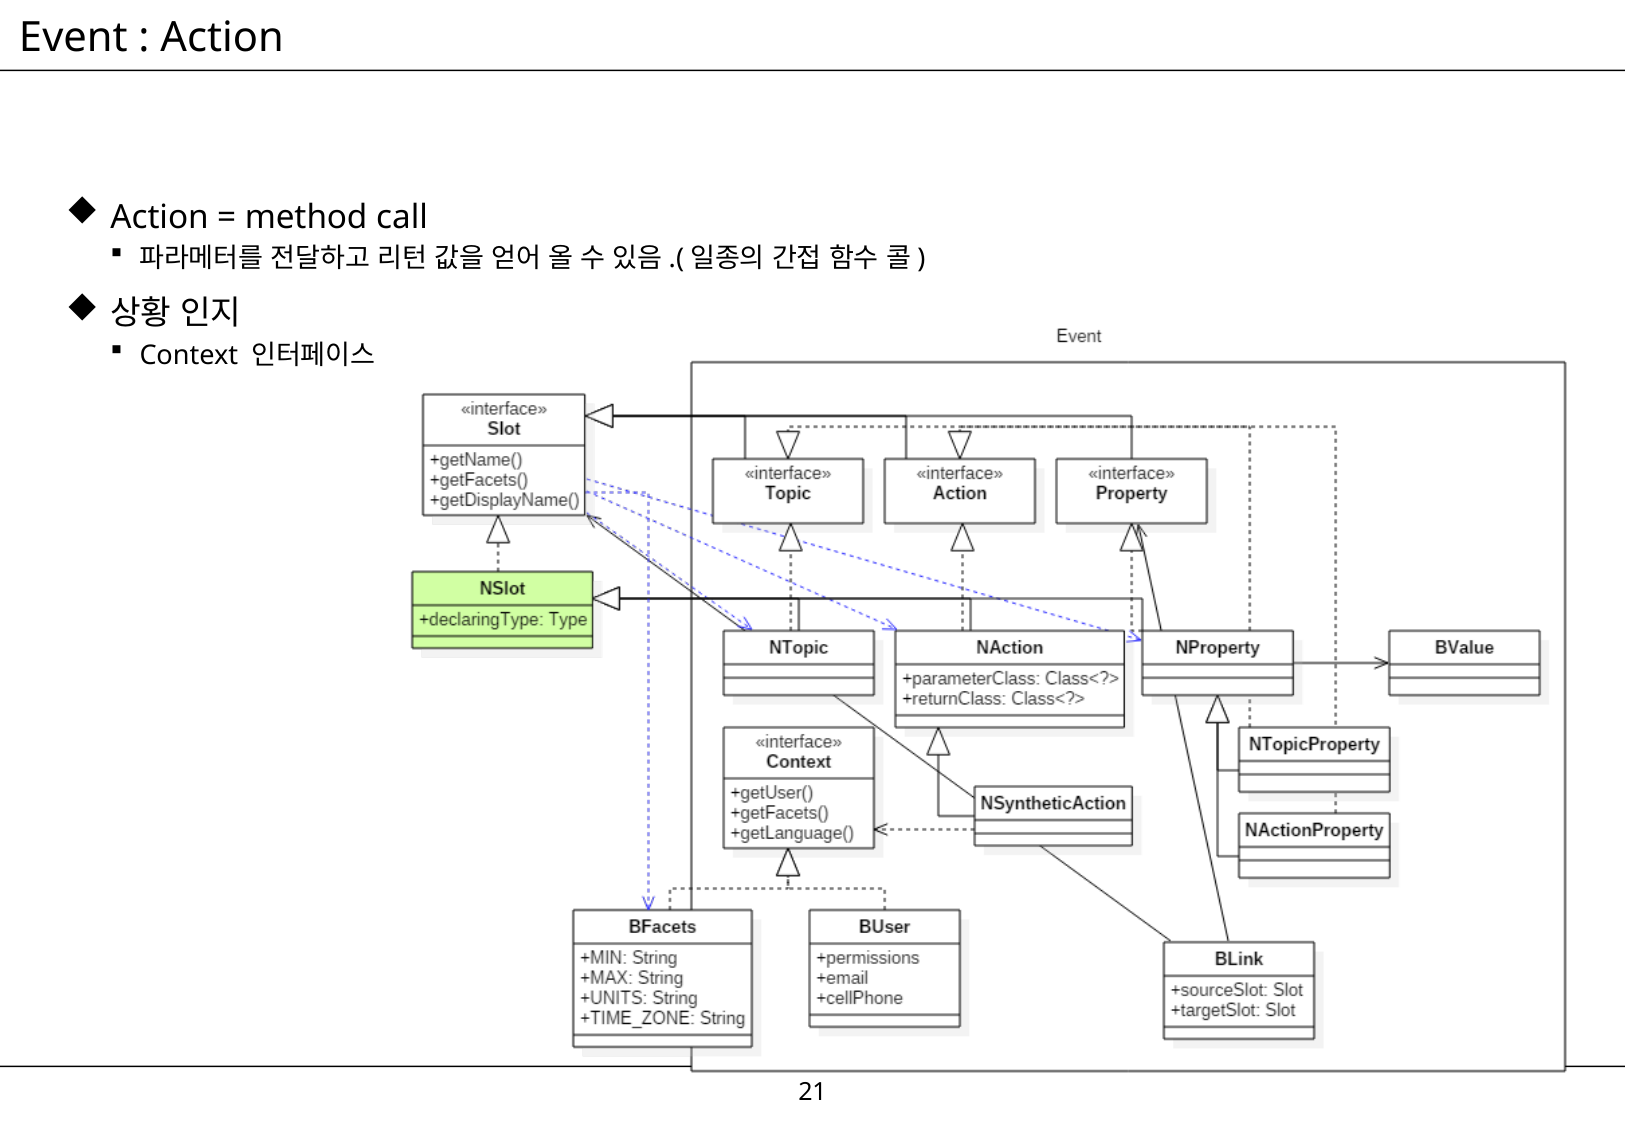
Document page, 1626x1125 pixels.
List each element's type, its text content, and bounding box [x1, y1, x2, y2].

title Event : Action [3, 0, 1467, 71]
picture [398, 306, 1619, 1125]
list Action = method call 파라메터를 전달하고 리턴 값을 얻어 올 수 있음.(일종의 간접 함수 콜) 상황 인지 Context 인터페이스 [50, 187, 1575, 1055]
